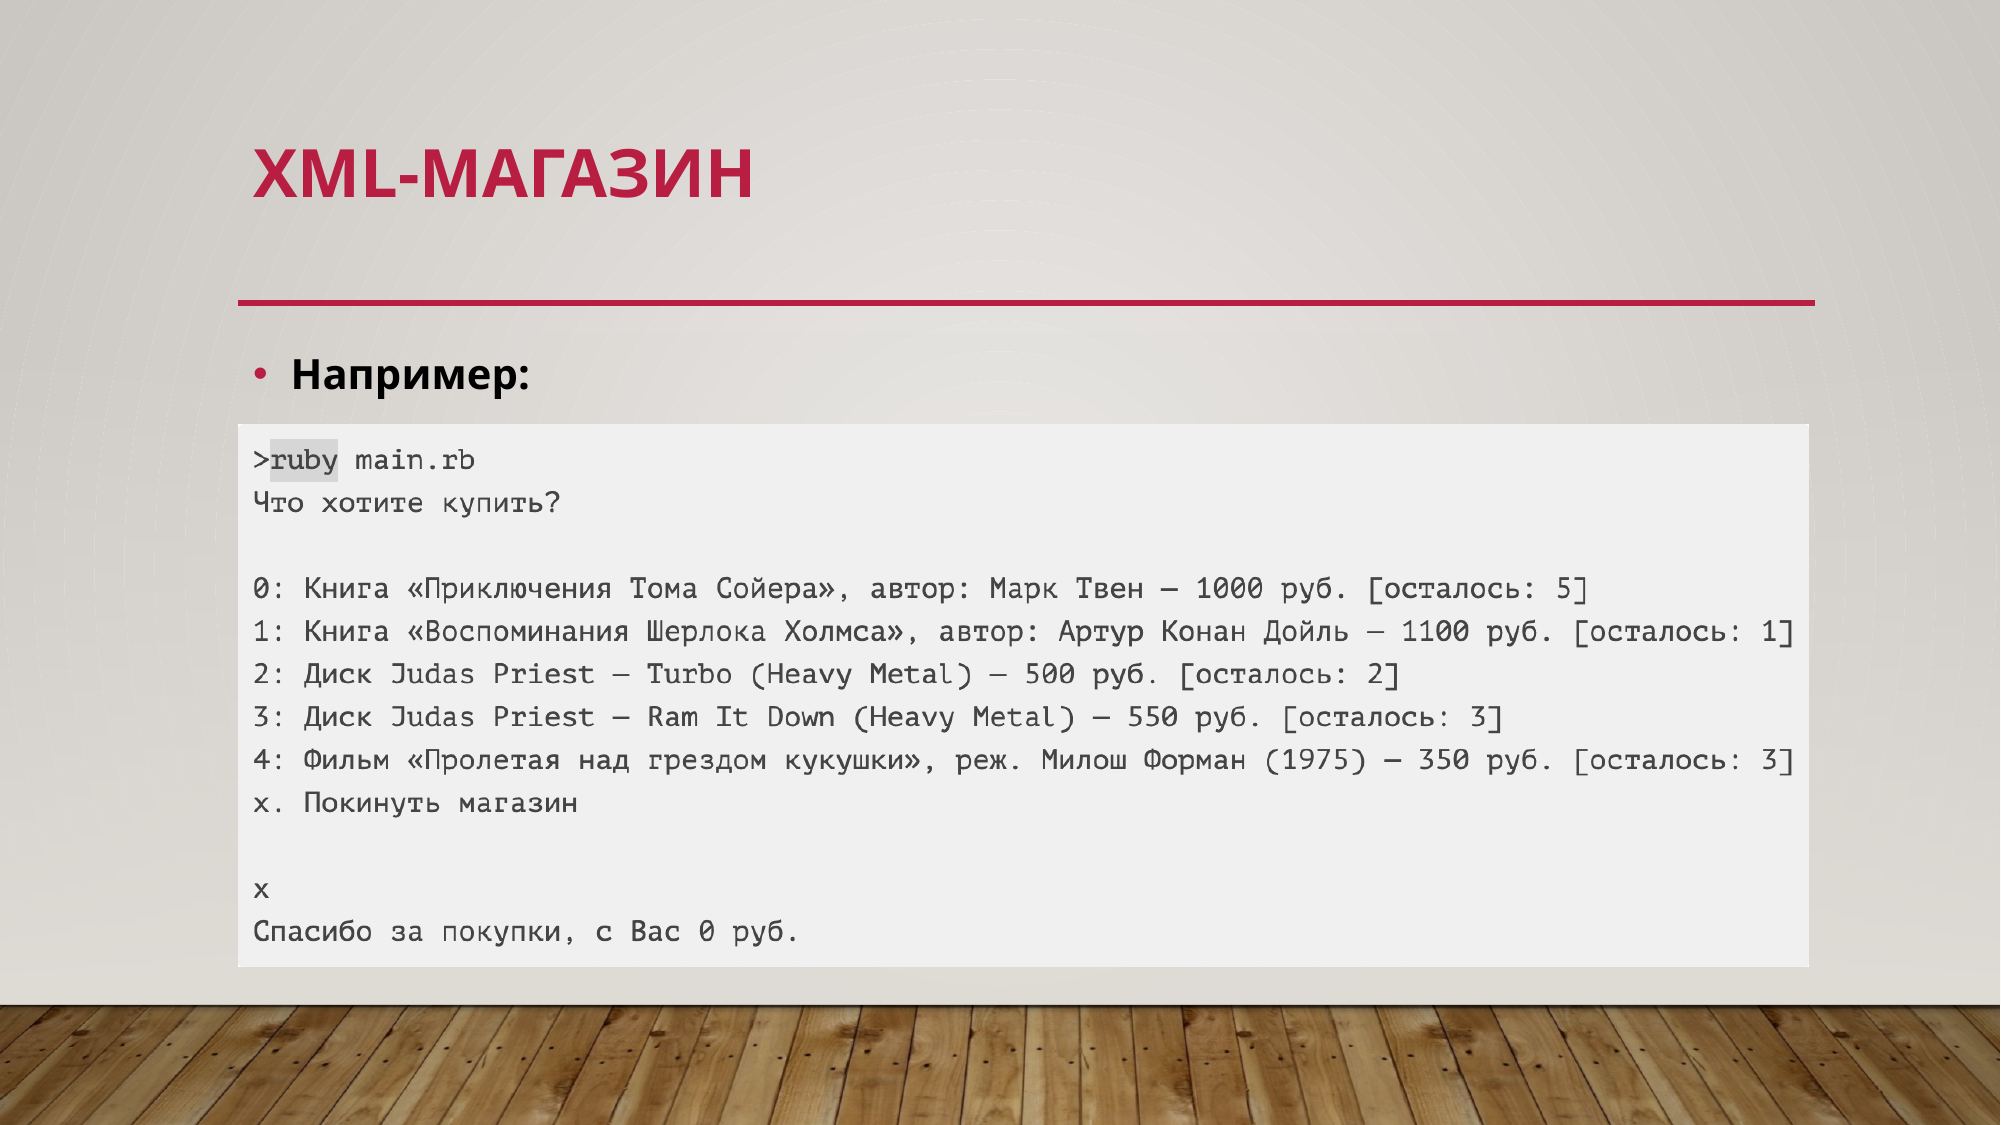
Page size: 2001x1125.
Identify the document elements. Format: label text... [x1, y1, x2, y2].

list Например: [238, 330, 1814, 419]
picture [237, 423, 1809, 967]
title xml-магазин [238, 131, 1814, 305]
picture [0, 1005, 2000, 1125]
